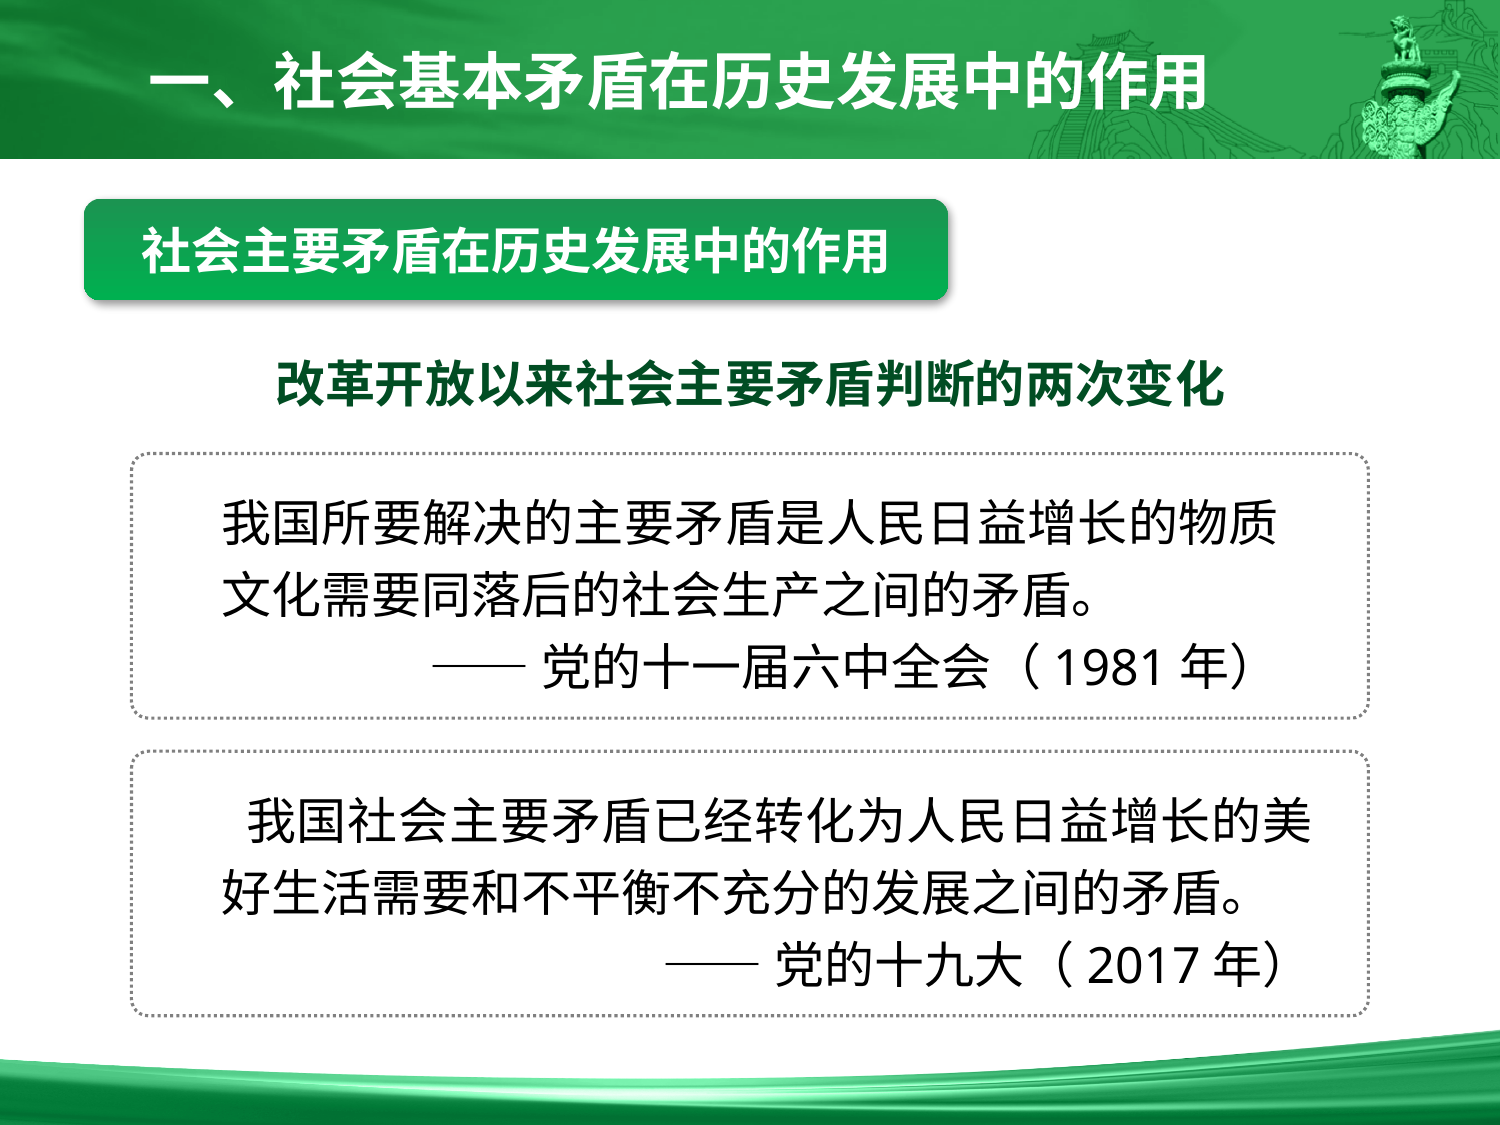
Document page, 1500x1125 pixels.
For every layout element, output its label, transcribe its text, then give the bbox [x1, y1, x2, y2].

text_box 社会主要矛盾在历史发展中的作用 [83, 198, 949, 302]
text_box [131, 453, 1369, 719]
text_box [131, 751, 1369, 1016]
picture [0, 1027, 1500, 1125]
text_box 改革开放以来社会主要矛盾判断的两次变化 [207, 333, 1293, 421]
picture [0, 0, 1500, 159]
text_box 一、社会基本矛盾在历史发展中的作用 [0, 34, 1361, 125]
